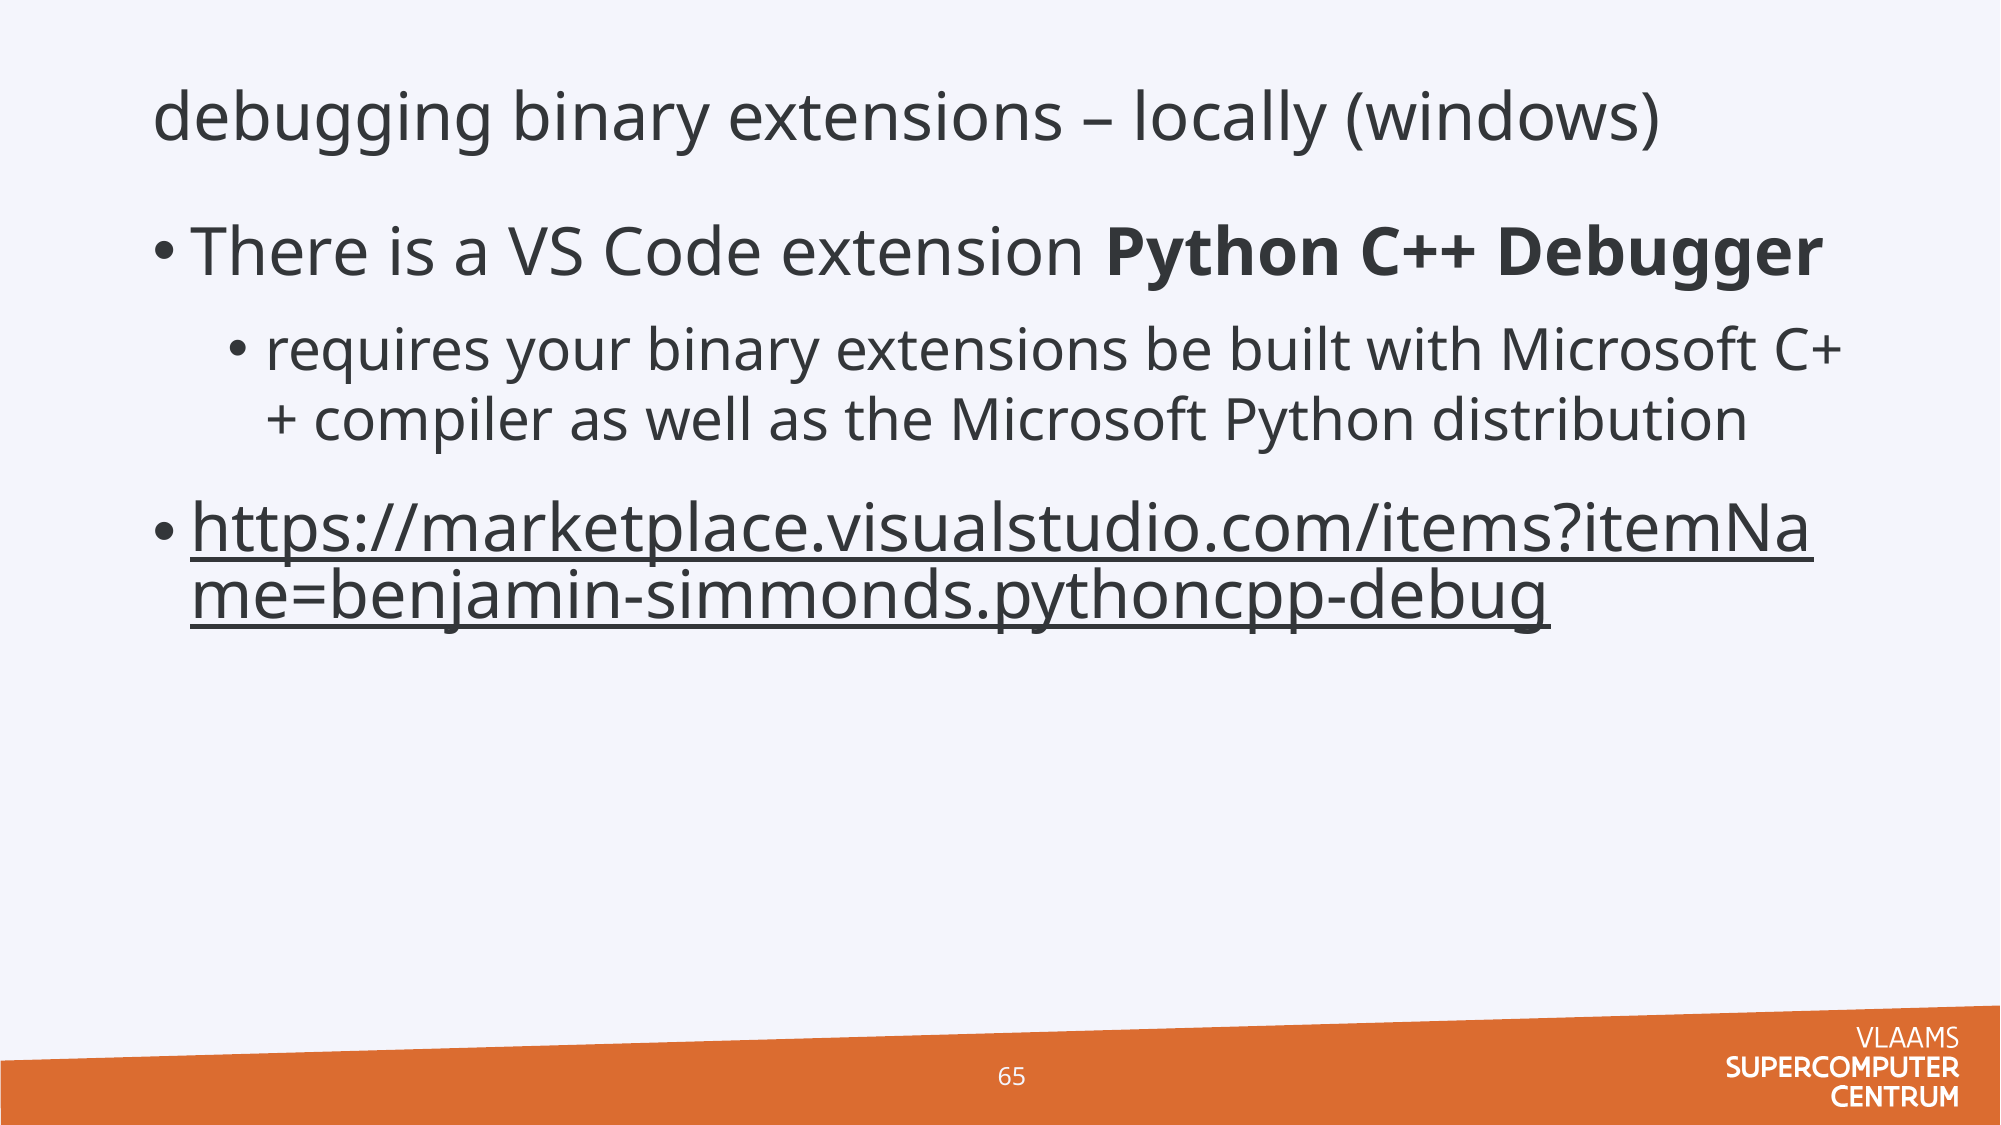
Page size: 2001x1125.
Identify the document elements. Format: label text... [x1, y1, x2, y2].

title debugging binary extensions – locally (windows) [137, 75, 1949, 178]
slide_number 65 [958, 1047, 1042, 1108]
list There is a VS Code extension Python C++ Debugger requires your binary extensions be built with Microsoft C++ compiler as well as the Microsoft Python distribution https://marketplace.visualstudio.com/items?itemName=benjamin-simmonds.pythoncpp-debug [137, 201, 1863, 962]
picture [1725, 1021, 1960, 1117]
